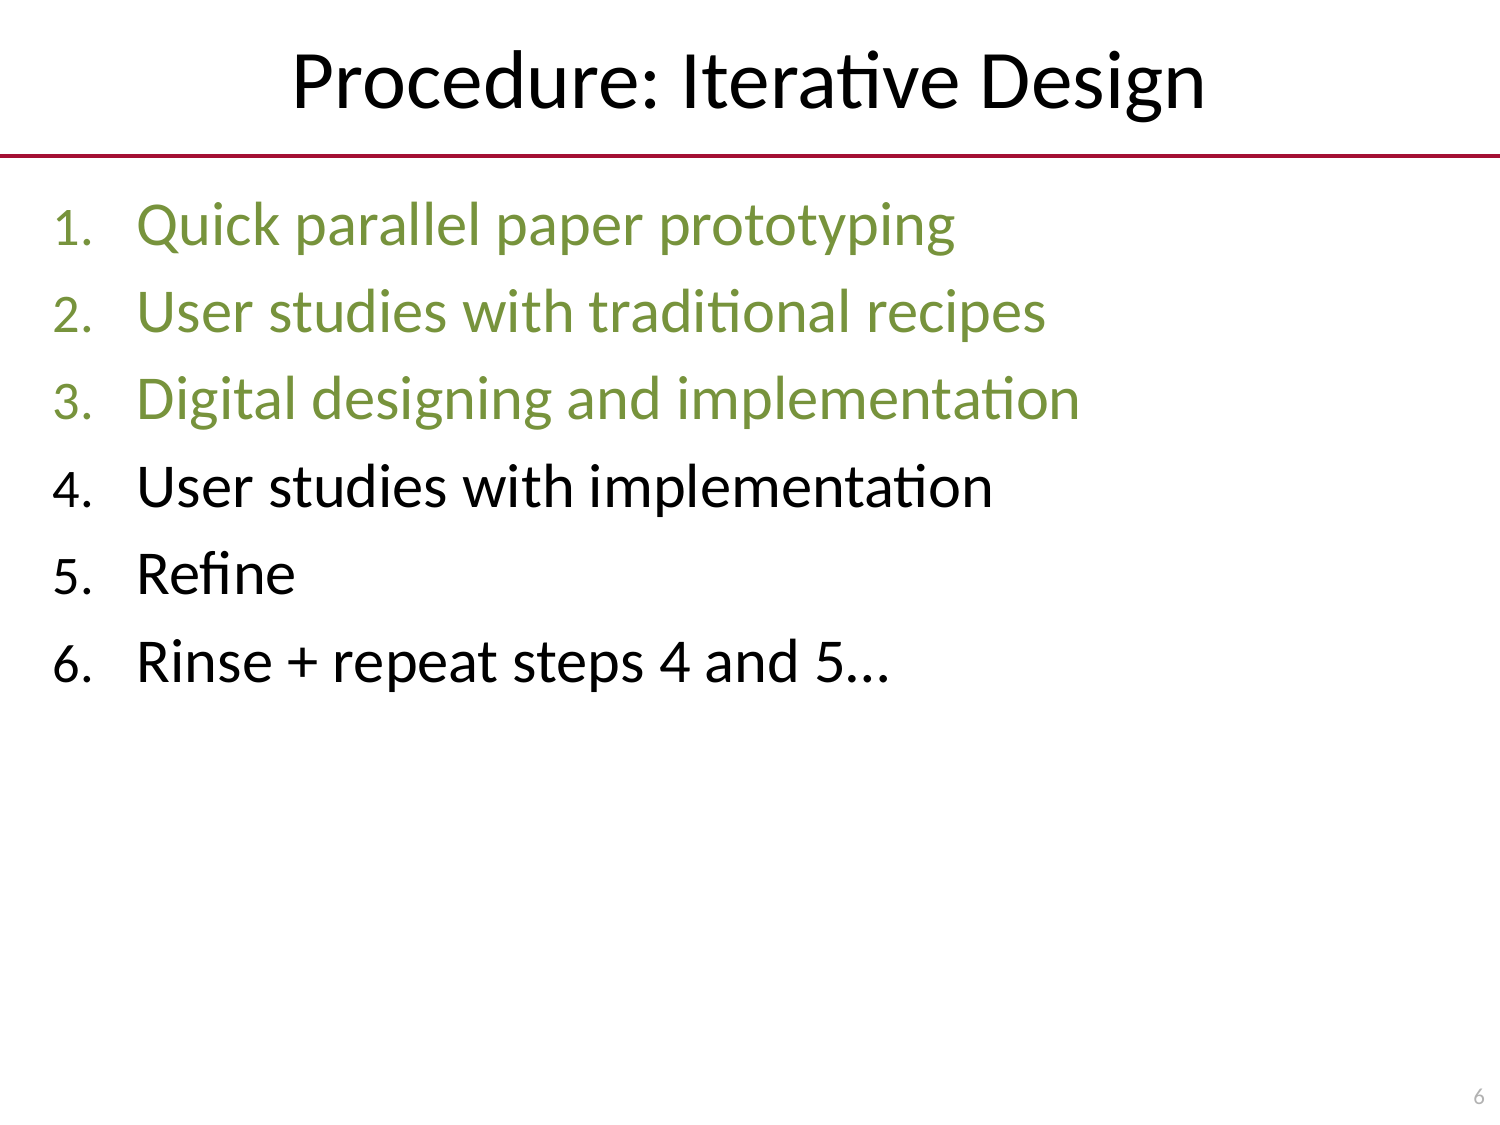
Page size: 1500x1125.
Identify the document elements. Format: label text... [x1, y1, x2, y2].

list Quick parallel paper prototyping User studies with traditional recipes Digital designing and implementation User studies with implementation Refine Rinse + repeat steps 4 and 5… [37, 174, 1463, 1050]
title Procedure: Iterative Design [37, 0, 1463, 150]
slide_number 6 [1425, 1065, 1500, 1125]
